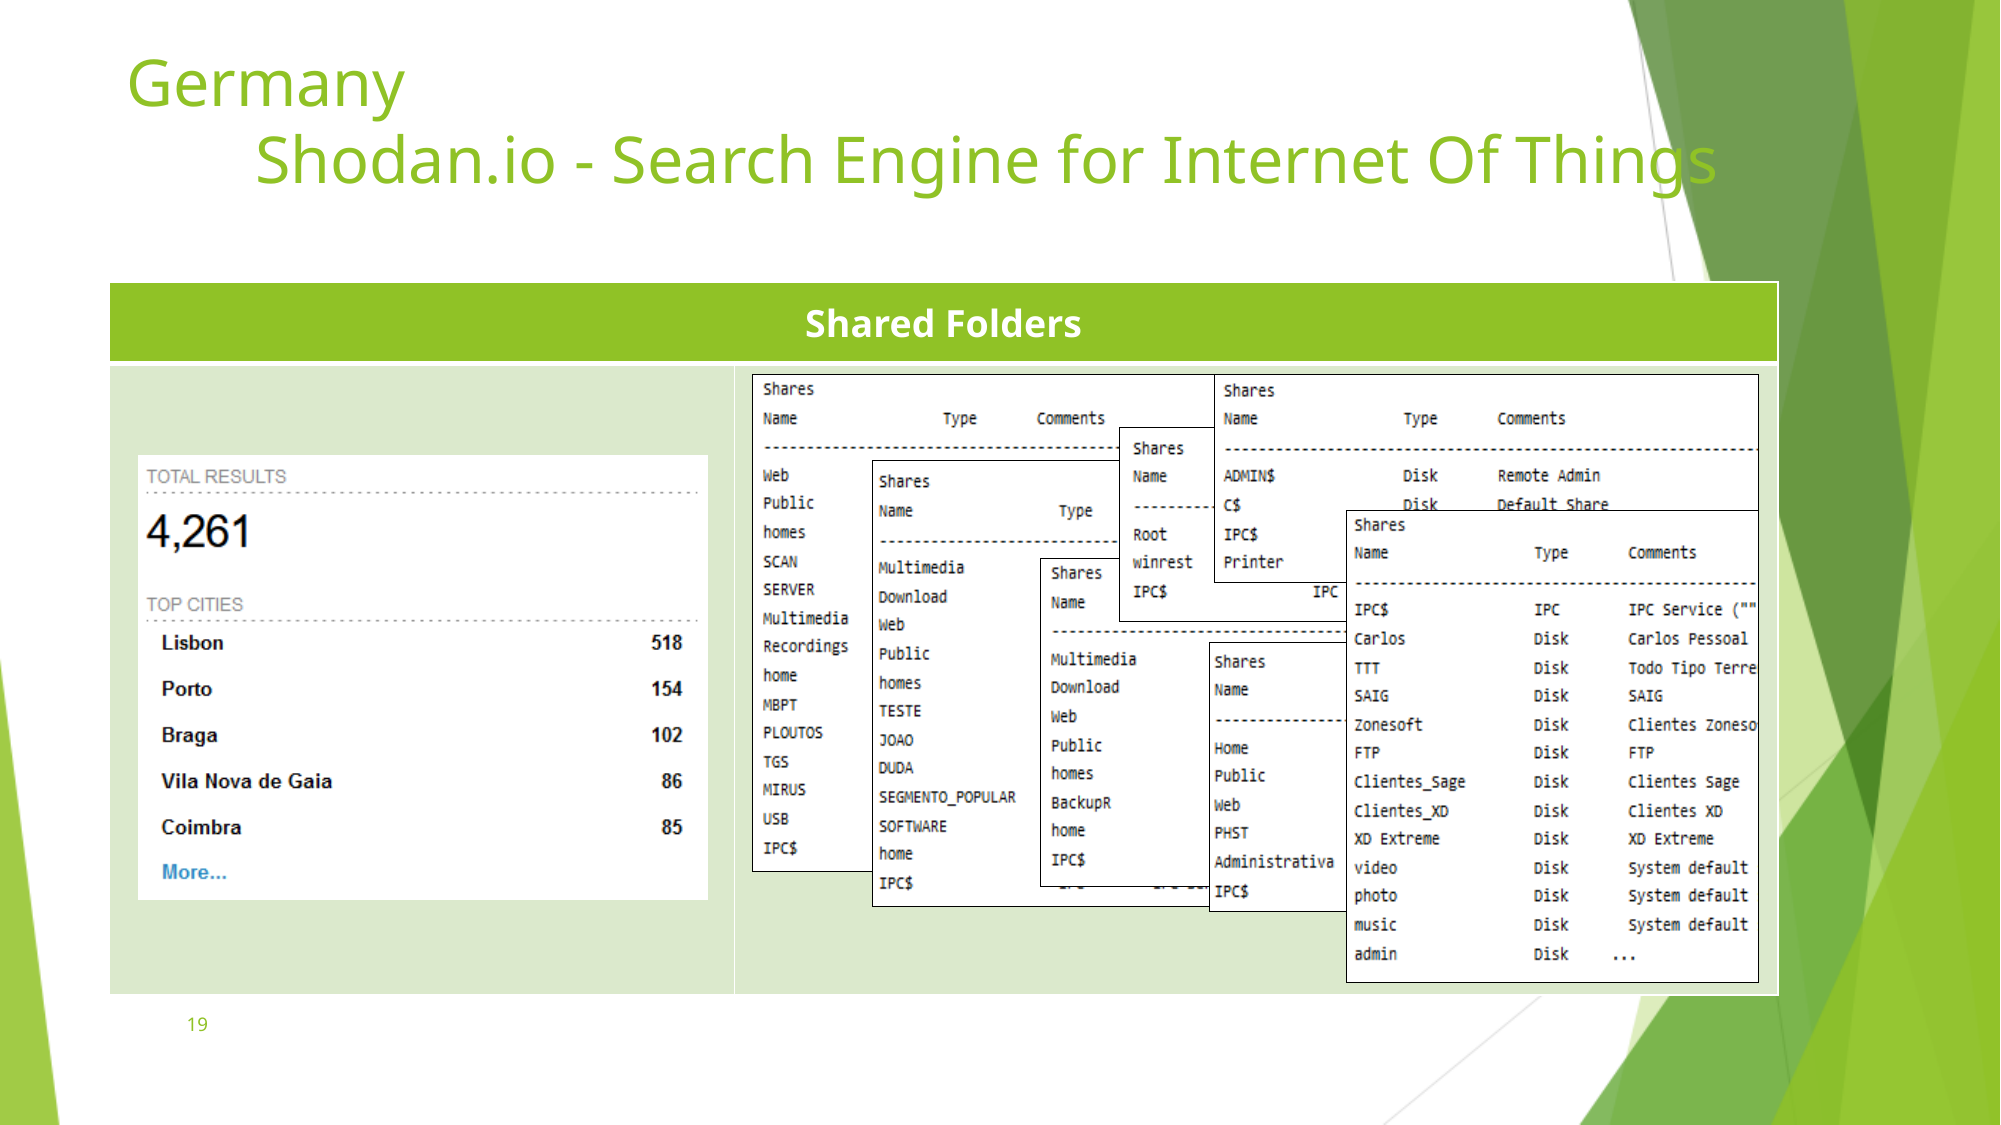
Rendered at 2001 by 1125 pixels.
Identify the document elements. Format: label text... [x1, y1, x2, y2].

table_cell [110, 366, 734, 994]
table_cell [735, 366, 1777, 994]
table_header Shared Folders [110, 283, 1777, 361]
title Germany Shodan.io - Search Engine for Internet Of Things [111, 34, 1779, 252]
picture [0, 0, 110, 1125]
slide_number 19 [111, 995, 224, 1055]
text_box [752, 373, 1759, 984]
picture [138, 455, 709, 901]
picture [1351, 0, 2000, 1125]
